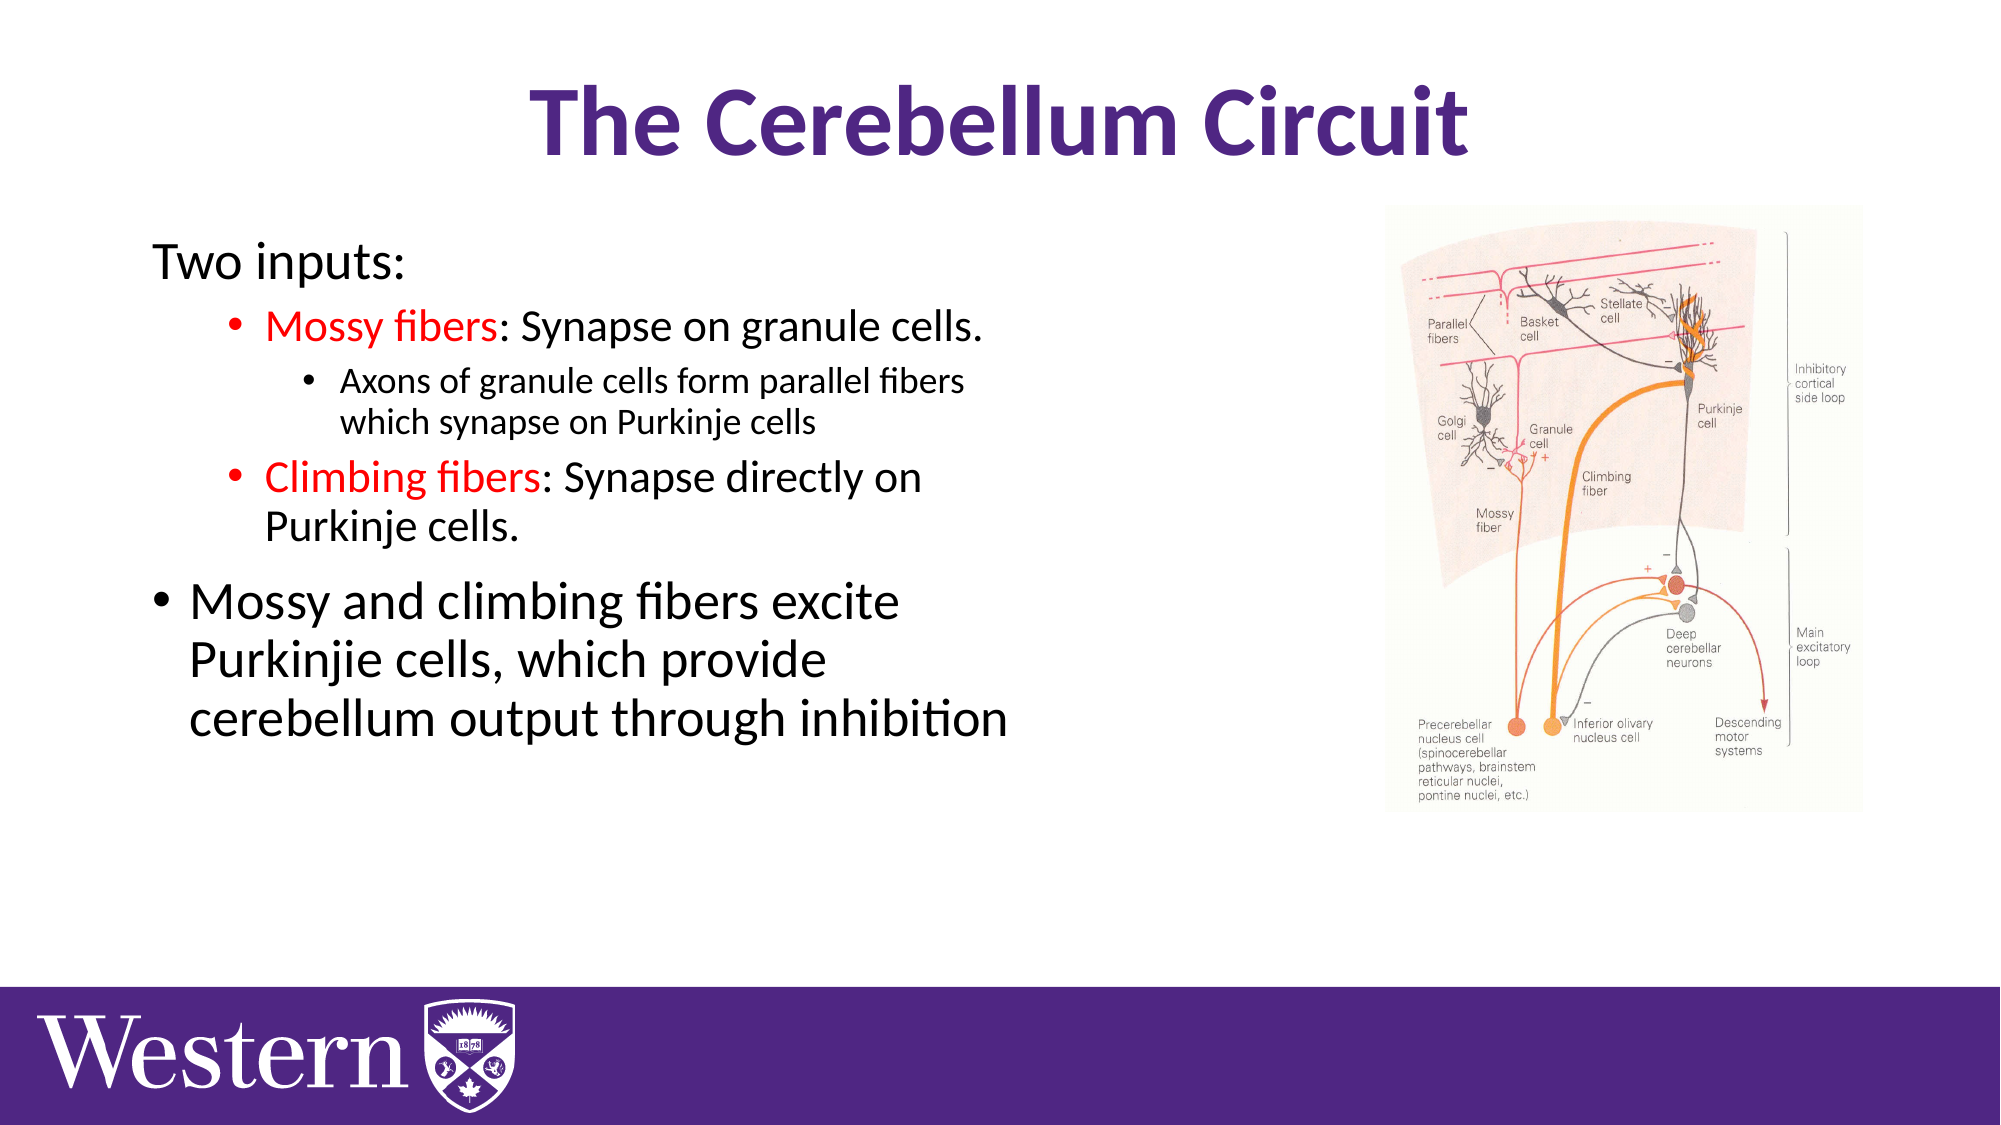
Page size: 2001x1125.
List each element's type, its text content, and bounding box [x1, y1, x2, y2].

text_box [0, 986, 2000, 1125]
list Two inputs: Mossy fibers: Synapse on granule cells. Axons of granule cells form parallel fibers which synapse on Purkinje cells Climbing fibers: Synapse directly on Purkinje cells. Mossy and climbing fibers excite Purkinjie cells, which provide cerebellum output through inhibition [137, 225, 1061, 975]
title The Cerebellum Circuit [137, 32, 1863, 213]
picture [1385, 205, 1863, 812]
picture [37, 999, 515, 1113]
